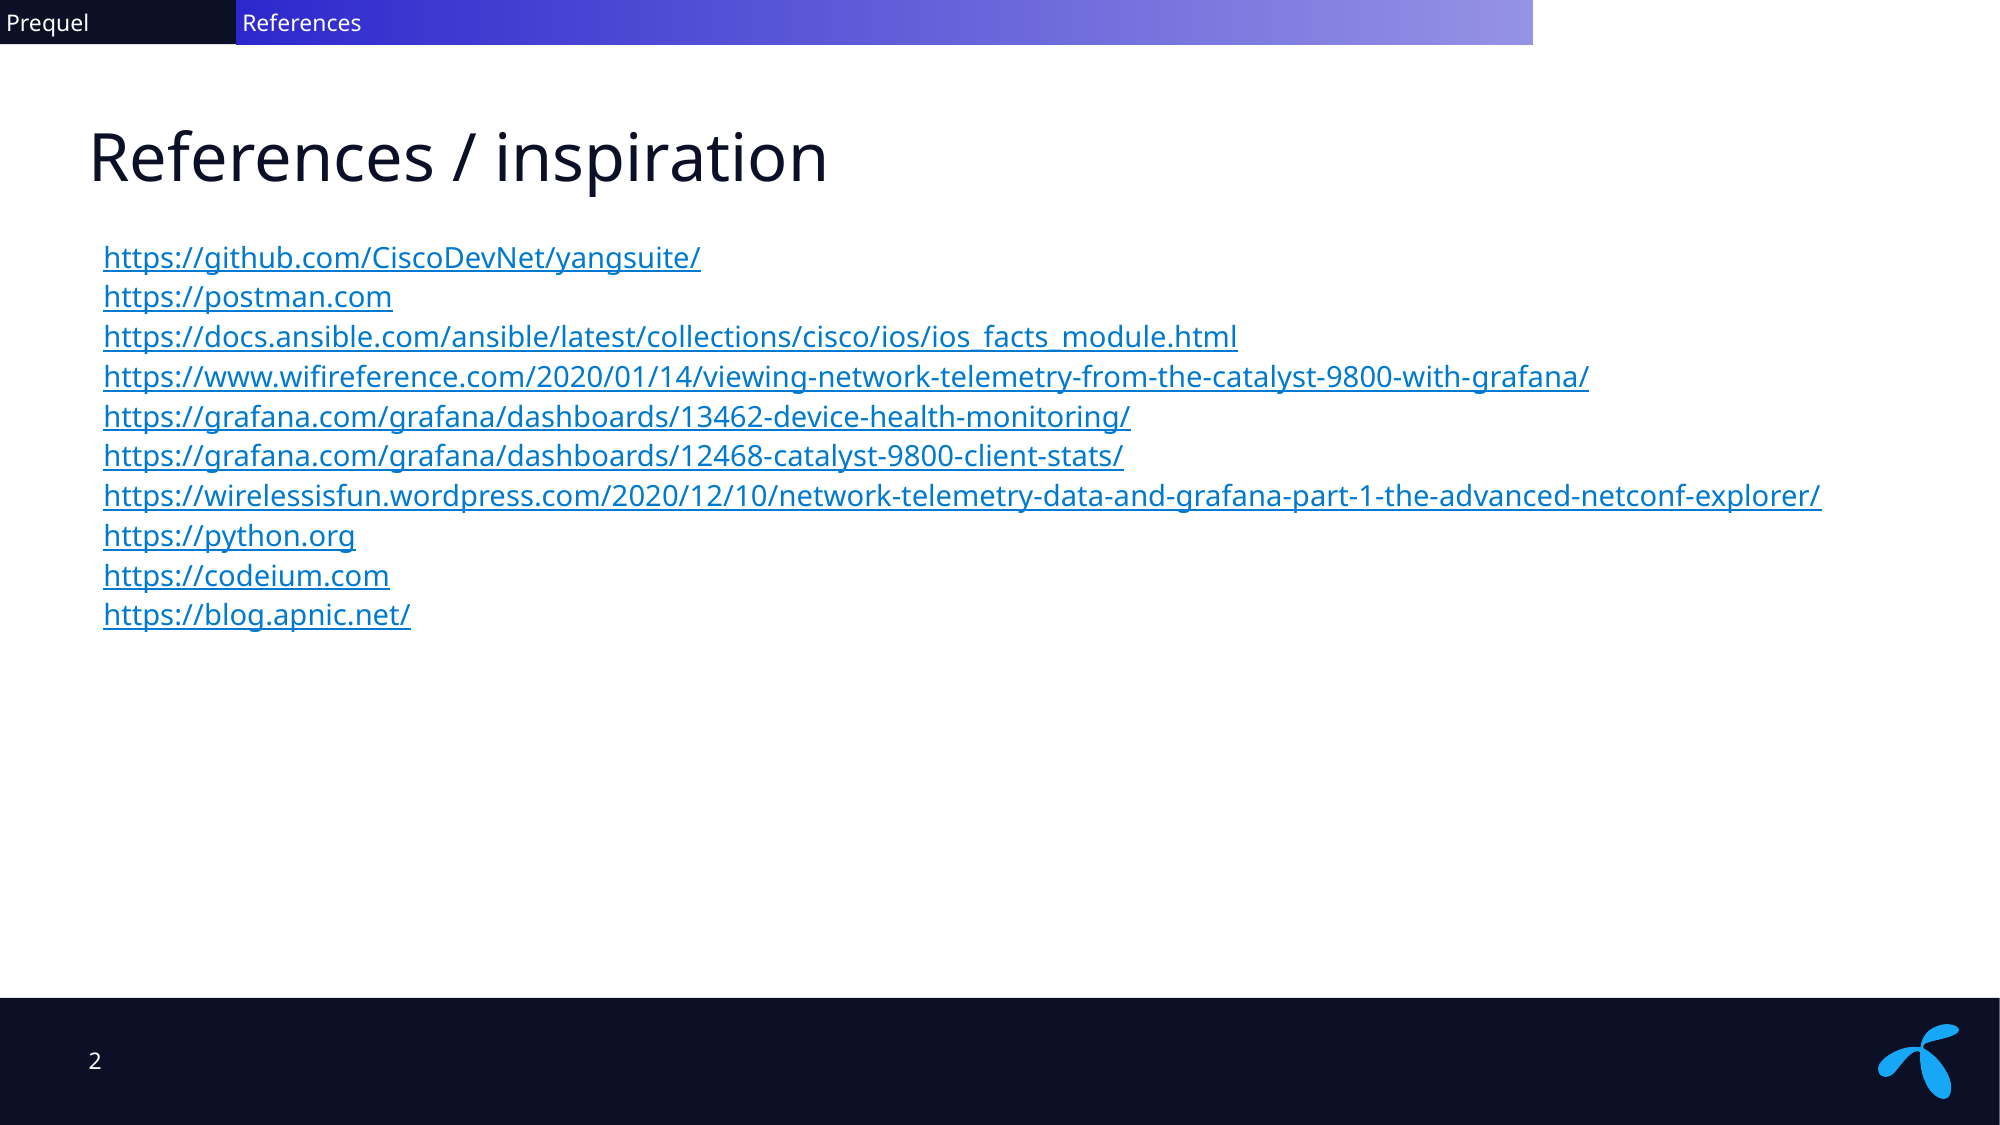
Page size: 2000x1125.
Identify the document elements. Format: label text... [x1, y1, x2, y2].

title References / inspiration [88, 70, 1911, 248]
footer Prequel [0, 0, 236, 45]
slide_number 2 [88, 1024, 139, 1099]
text_box https://github.com/CiscoDevNet/yangsuite/ https://postman.com https://docs.ansible.com/ansible/latest/collections/cisco/ios/ios_facts_module.html https://www.wifireference.com/2020/01/14/viewing-network-telemetry-from-the-catalyst-9800-with-grafana/ https://grafana.com/grafana/dashboards/13462-device-health-monitoring/ https://grafana.com/grafana/dashboards/12468-catalyst-9800-client-stats/ https://wirelessisfun.wordpress.com/2020/12/10/network-telemetry-data-and-grafana-part-1-the-advanced-netconf-explorer/ https://python.org https://codeium.com https://blog.apnic.net/ [88, 231, 1851, 696]
picture [1878, 1024, 1959, 1099]
text_box References [236, 0, 1533, 45]
